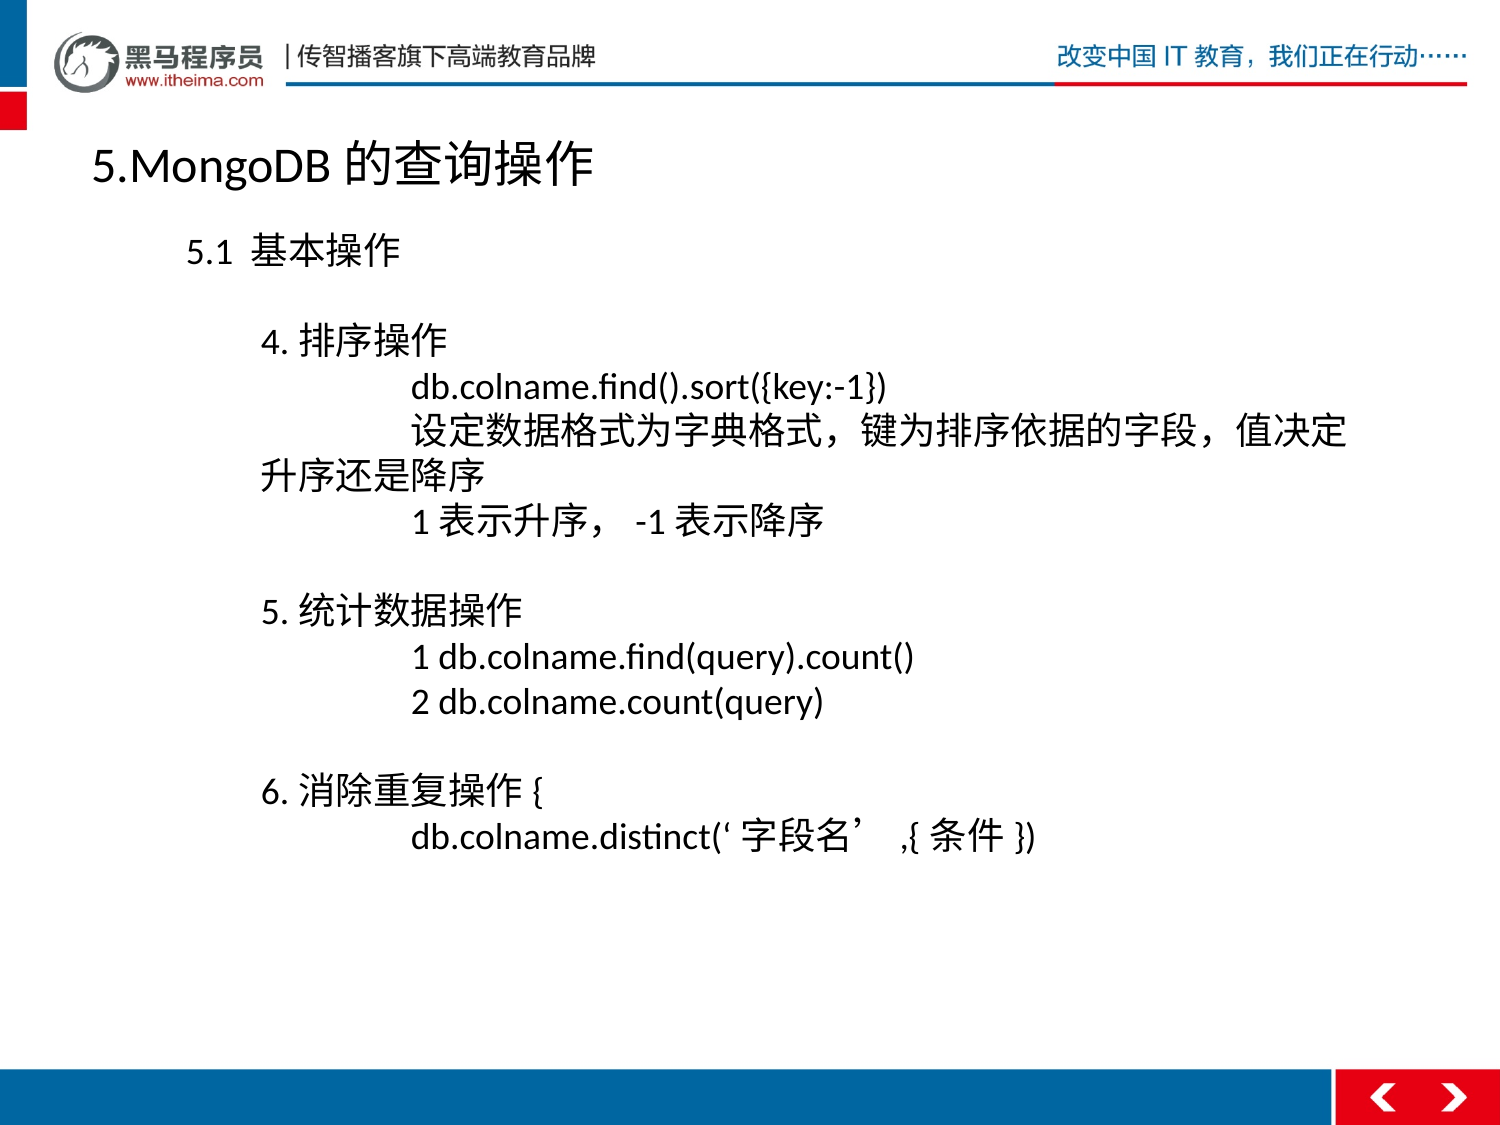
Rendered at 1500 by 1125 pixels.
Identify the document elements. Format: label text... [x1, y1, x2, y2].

text_box 5.1 基本操作 4.排序操作 db.colname.find().sort({key:-1}) 设定数据格式为字典格式，键为排序依据的字段，值决定升序还是降序 1表示升序，-1表示降序 5.统计数据操作 1 db.colname.find(query).count() 2 db.colname.count(query) 6.消除重复操作{ db.colname.distinct(‘字段名’,{条件}) [171, 219, 1388, 910]
picture [0, 0, 1500, 1125]
text_box 5.MongoDB的查询操作 [76, 125, 1427, 201]
